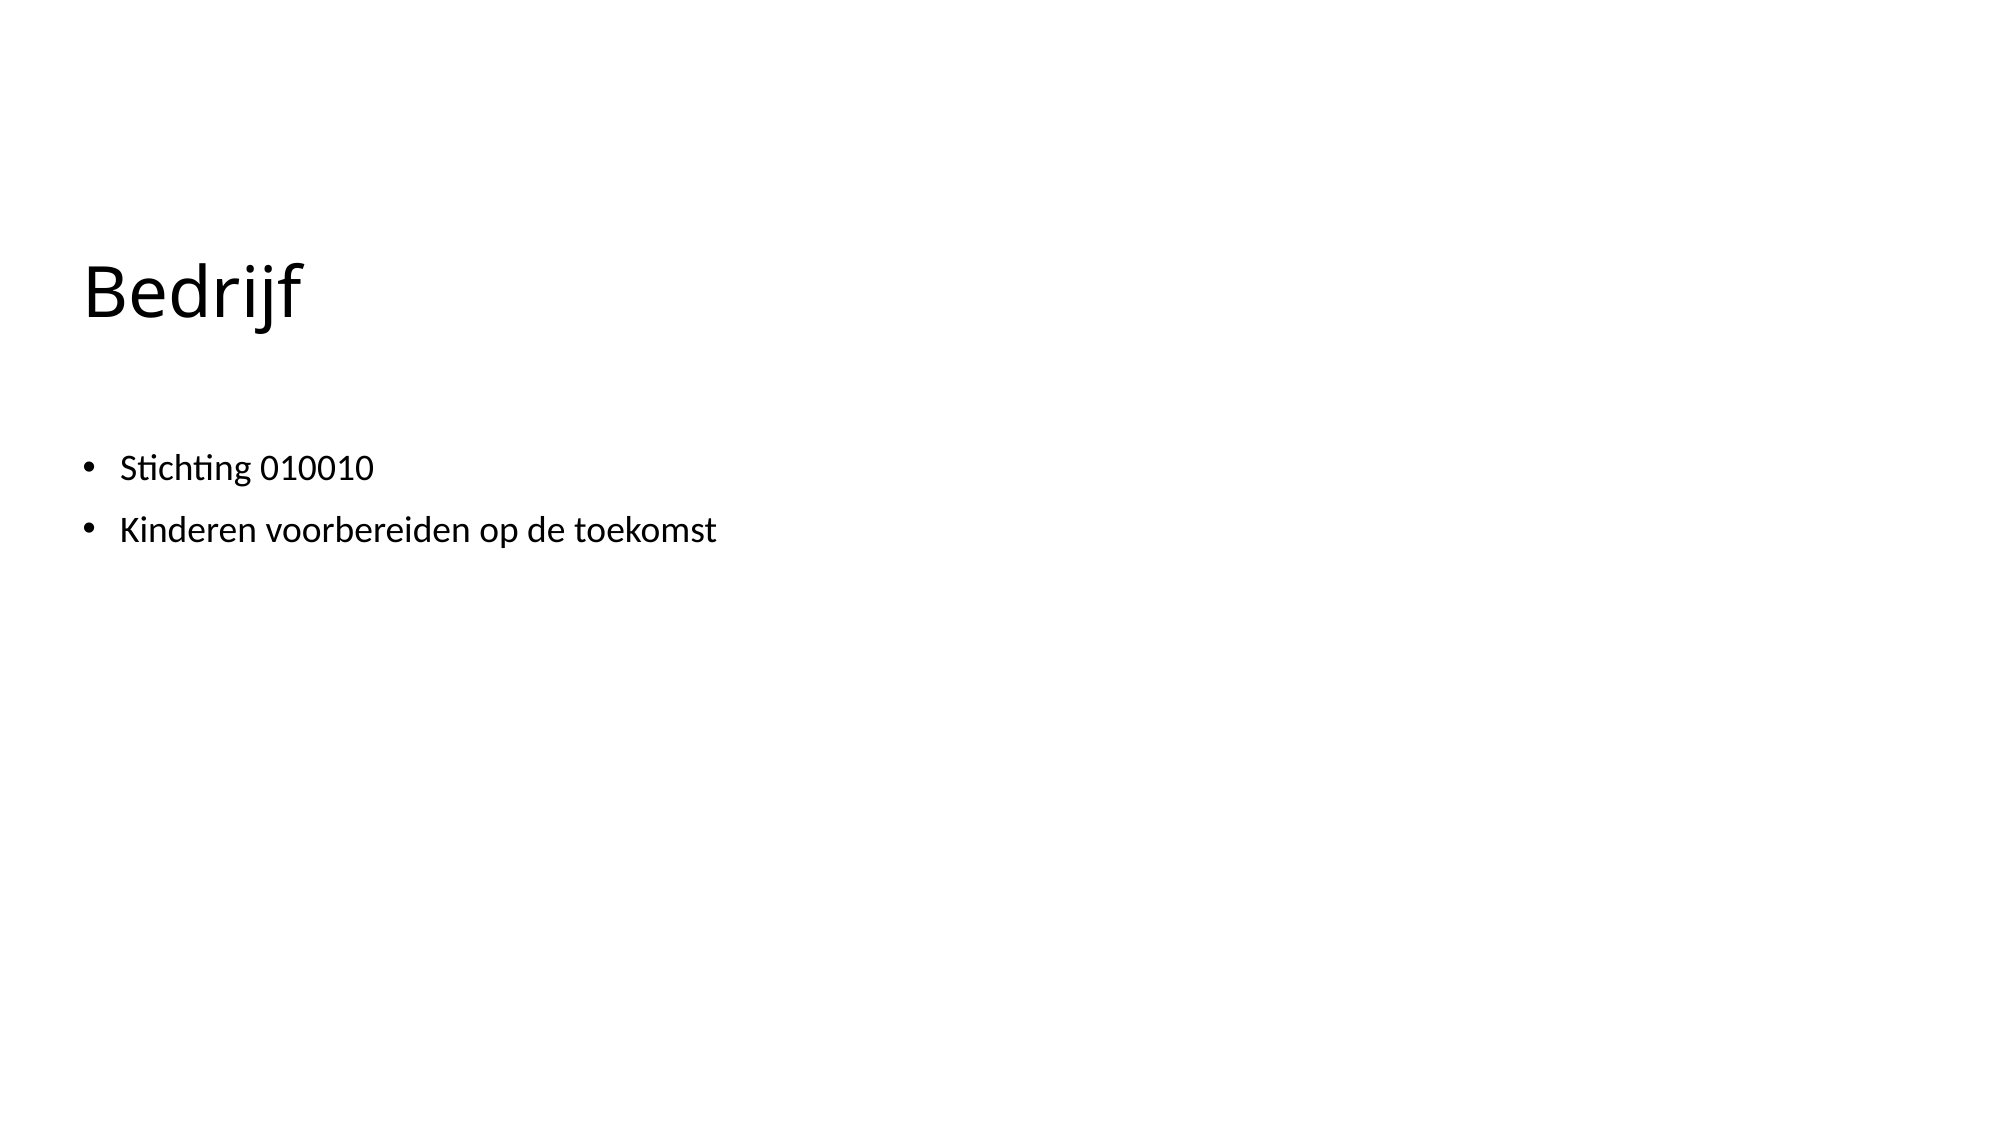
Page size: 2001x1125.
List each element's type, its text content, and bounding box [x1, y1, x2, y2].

list Stichting 010010 Kinderen voorbereiden op de toekomst [67, 441, 806, 1029]
title Bedrijf [67, 161, 804, 341]
